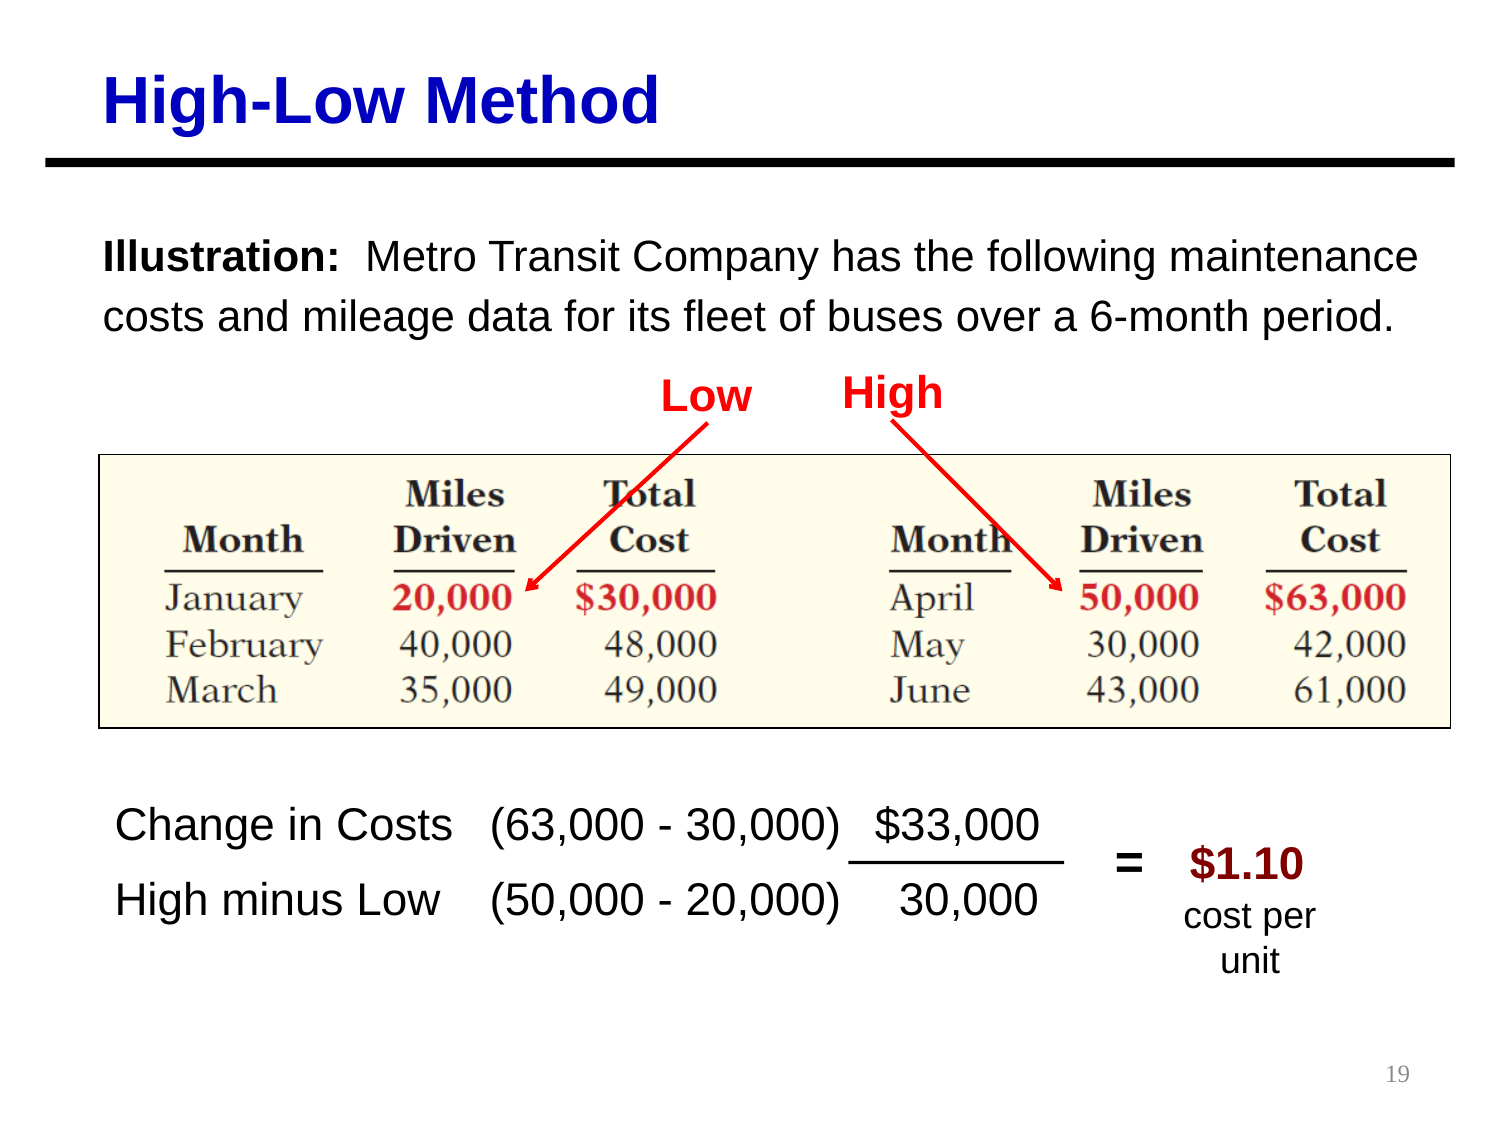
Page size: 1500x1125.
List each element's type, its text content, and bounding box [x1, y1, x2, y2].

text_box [755, 355, 1063, 592]
picture [99, 455, 1451, 728]
text_box Change in Costs [99, 787, 474, 858]
text_box = [1100, 822, 1150, 898]
text_box High-Low Method [87, 50, 1450, 142]
text_box High minus Low [99, 862, 474, 933]
text_box (63,000 - 30,000) $33,000 [474, 787, 1213, 858]
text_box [524, 358, 751, 592]
text_box (50,000 - 20,000) 30,000 [474, 862, 1174, 933]
list Illustration: Metro Transit Company has the following maintenance costs and mileage data for its fleet of buses over a 6-month period. [87, 212, 1450, 866]
text_box $1.10 [1174, 826, 1325, 884]
slide_number 19 [1074, 1042, 1425, 1103]
text_box cost per unit [1162, 884, 1338, 989]
